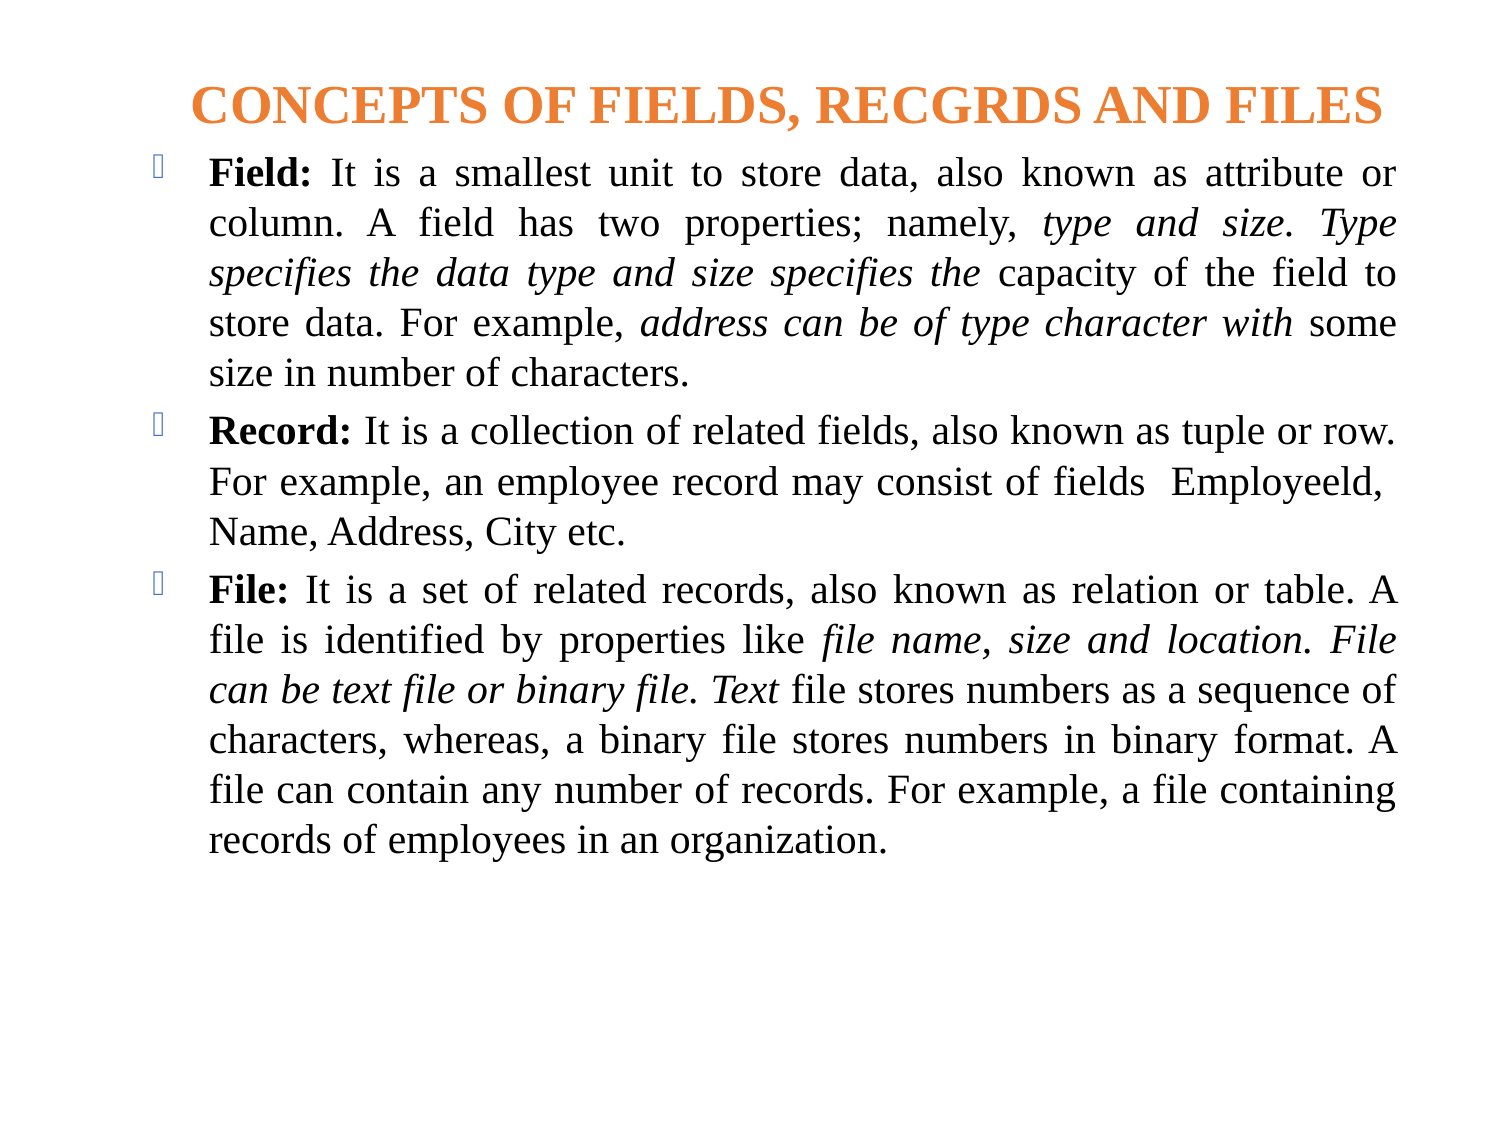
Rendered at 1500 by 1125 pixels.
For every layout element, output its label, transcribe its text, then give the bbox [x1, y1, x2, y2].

list Field: It is a smallest unit to store data, also known as attribute or column. A field has two properties; namely, type and size. Type specifies the data type and size specifies the capacity of the field to store data. For example, address can be of type character with some size in number of characters. Record: It is a collection of related fields, also known as tuple or row. For example, an employee record may consist of fields Employeeld, Name, Address, City etc. File: It is a set of related records, also known as relation or table. A file is identified by properties like file name, size and location. File can be text file or binary file. Text file stores numbers as a sequence of characters, whereas, a binary file stores numbers in binary format. A file can contain any number of records. For example, a file containing records of employees in an organization. [137, 137, 1413, 888]
title CONCEPTS OF FIELDS, RECGRDS AND FILES [150, 45, 1425, 150]
